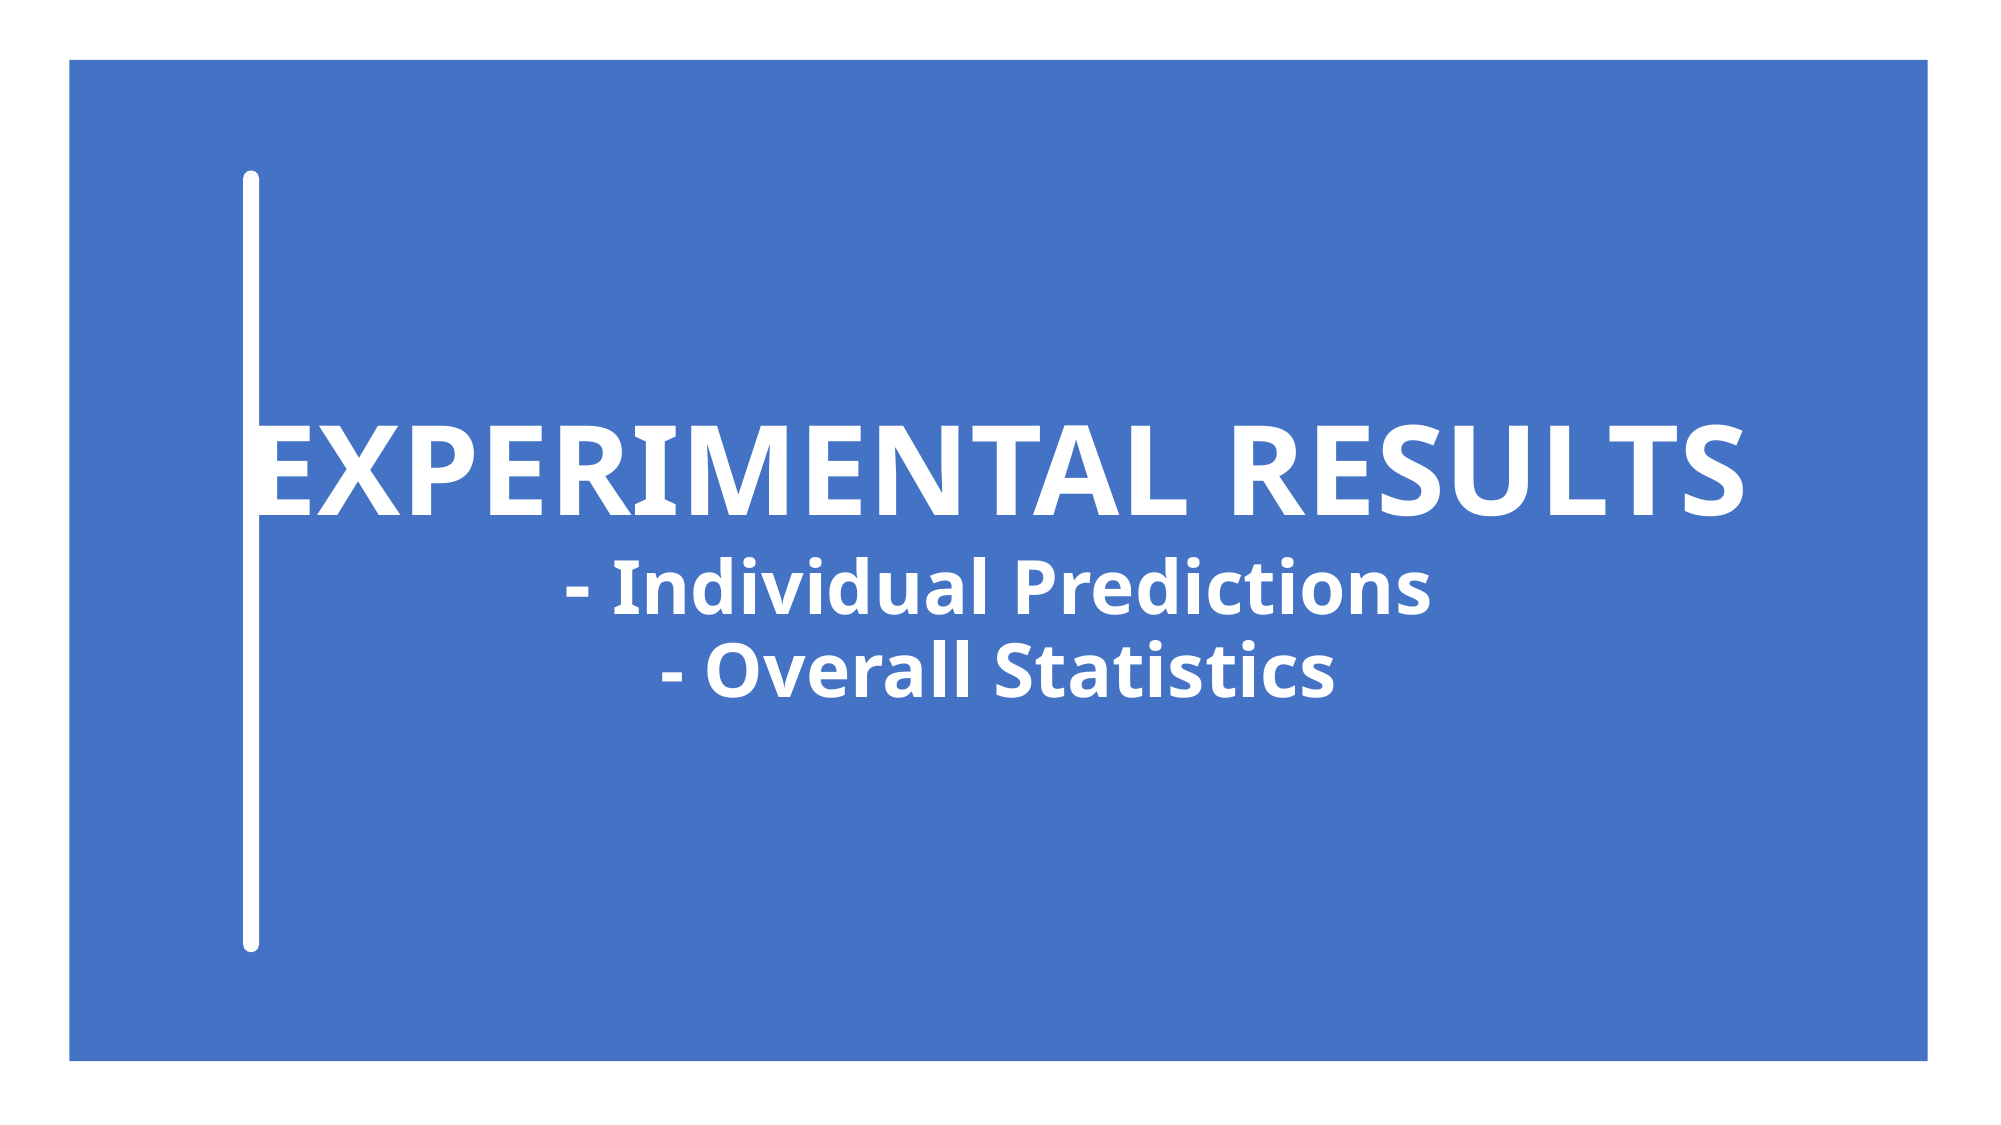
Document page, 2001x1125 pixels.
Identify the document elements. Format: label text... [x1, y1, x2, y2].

text_box [243, 170, 260, 953]
title EXPERIMENTAL RESULTS - Individual Predictions - Overall Statistics [69, 59, 1928, 1062]
